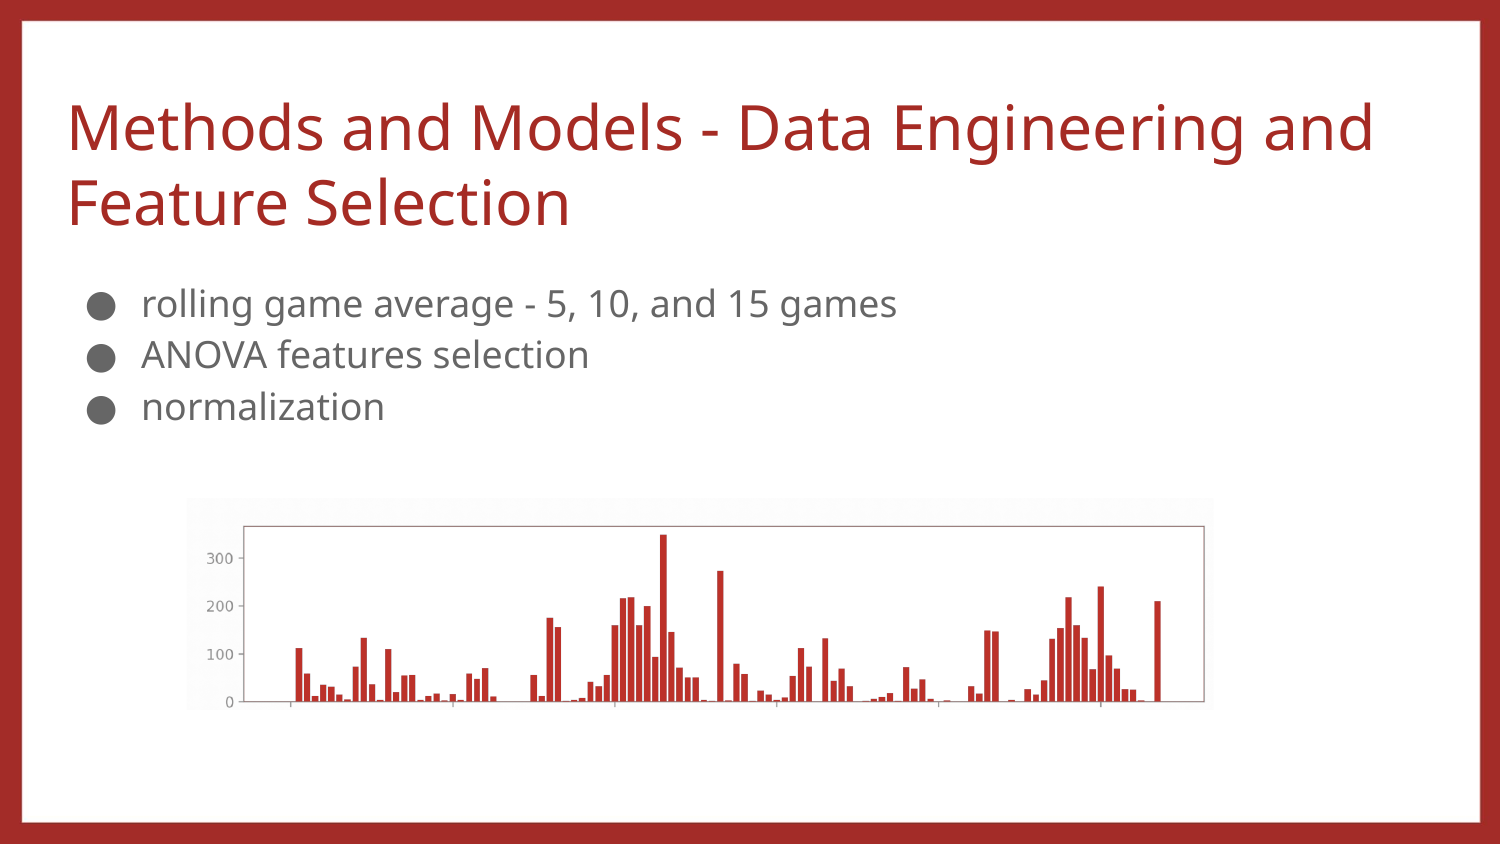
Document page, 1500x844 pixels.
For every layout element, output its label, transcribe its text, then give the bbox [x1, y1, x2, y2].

title Methods and Models - Data Engineering and Feature Selection [51, 72, 1449, 167]
list rolling game average - 5, 10, and 15 games ANOVA features selection normalization [51, 257, 1449, 750]
picture [0, 0, 1500, 844]
